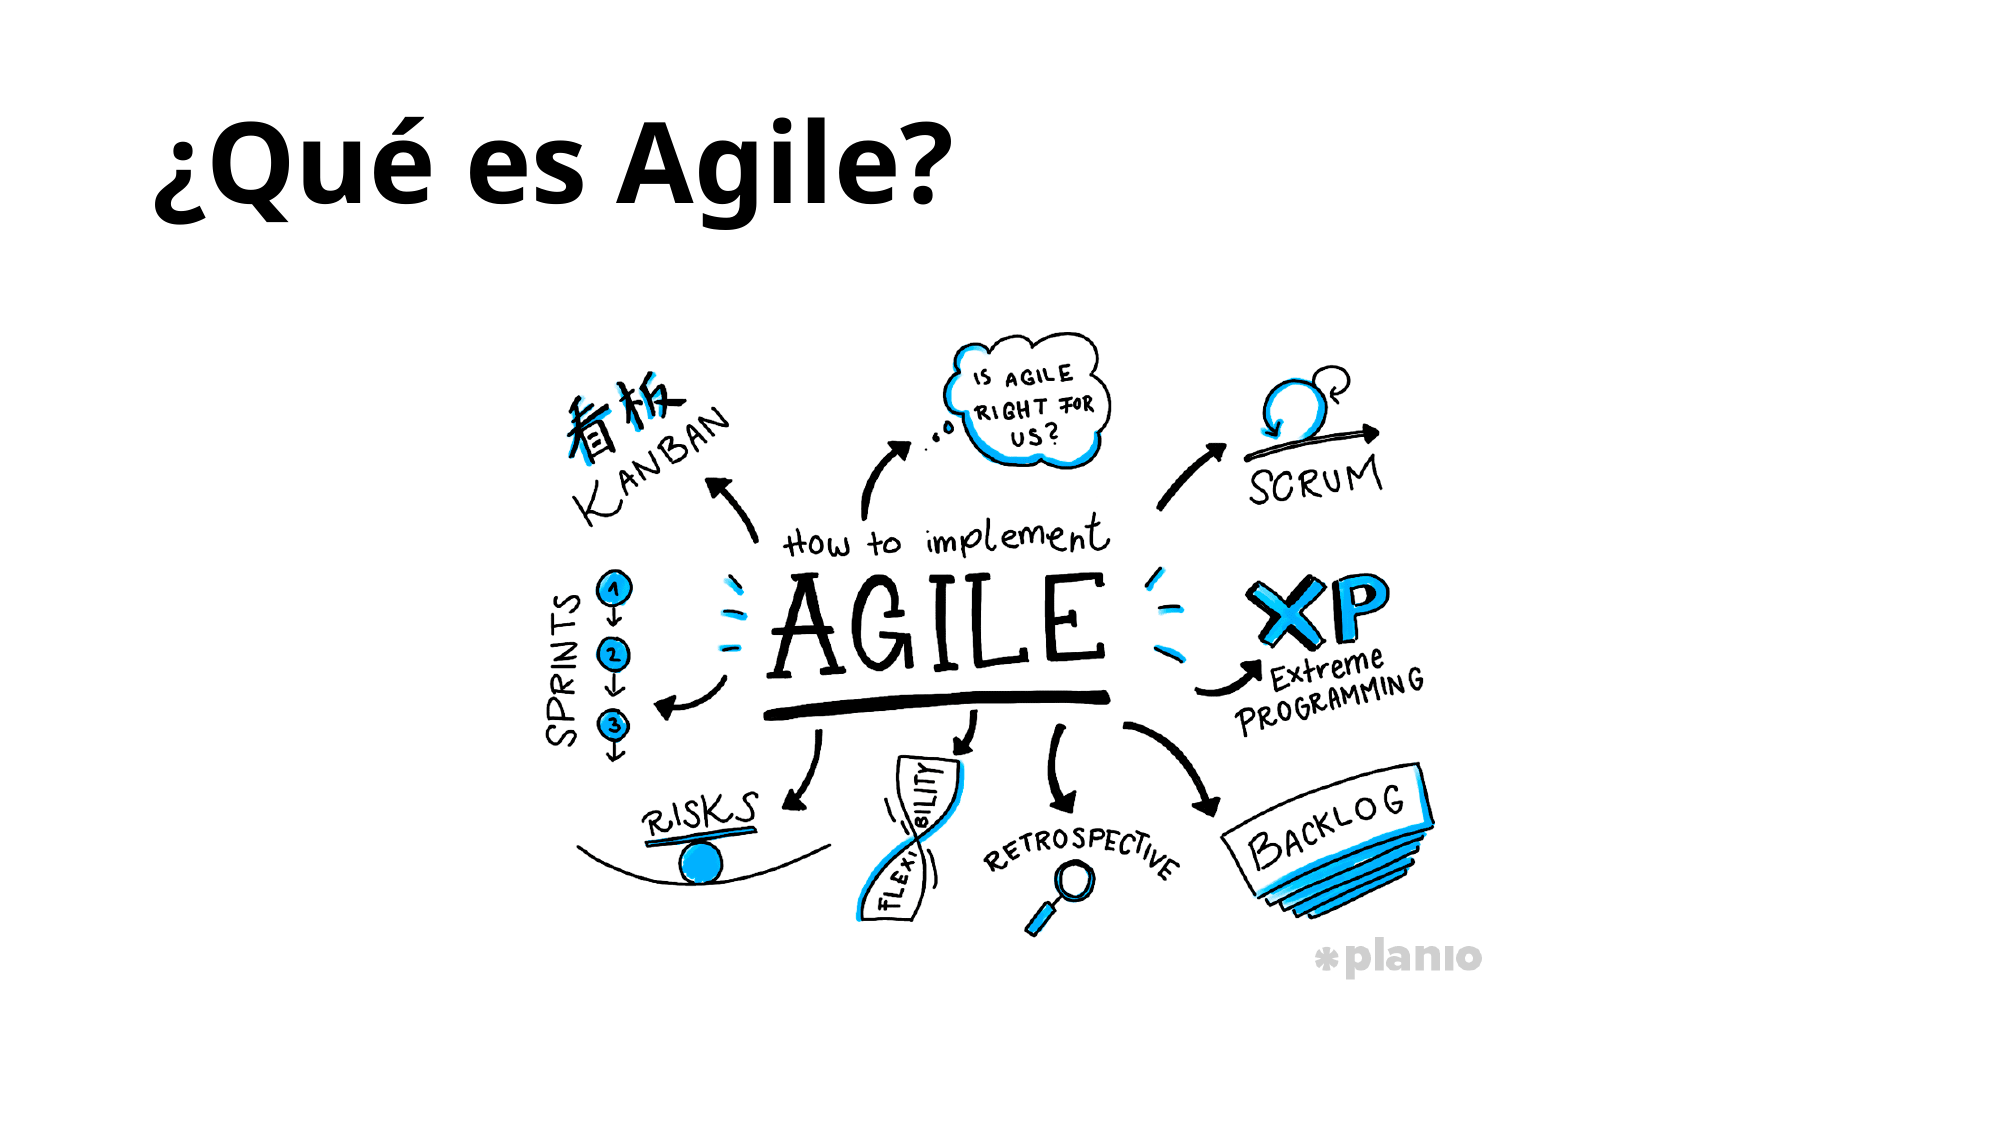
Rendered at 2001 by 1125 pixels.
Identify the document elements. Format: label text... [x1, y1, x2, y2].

title ¿Qué es Agile? [137, 58, 1863, 277]
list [463, 277, 1501, 992]
